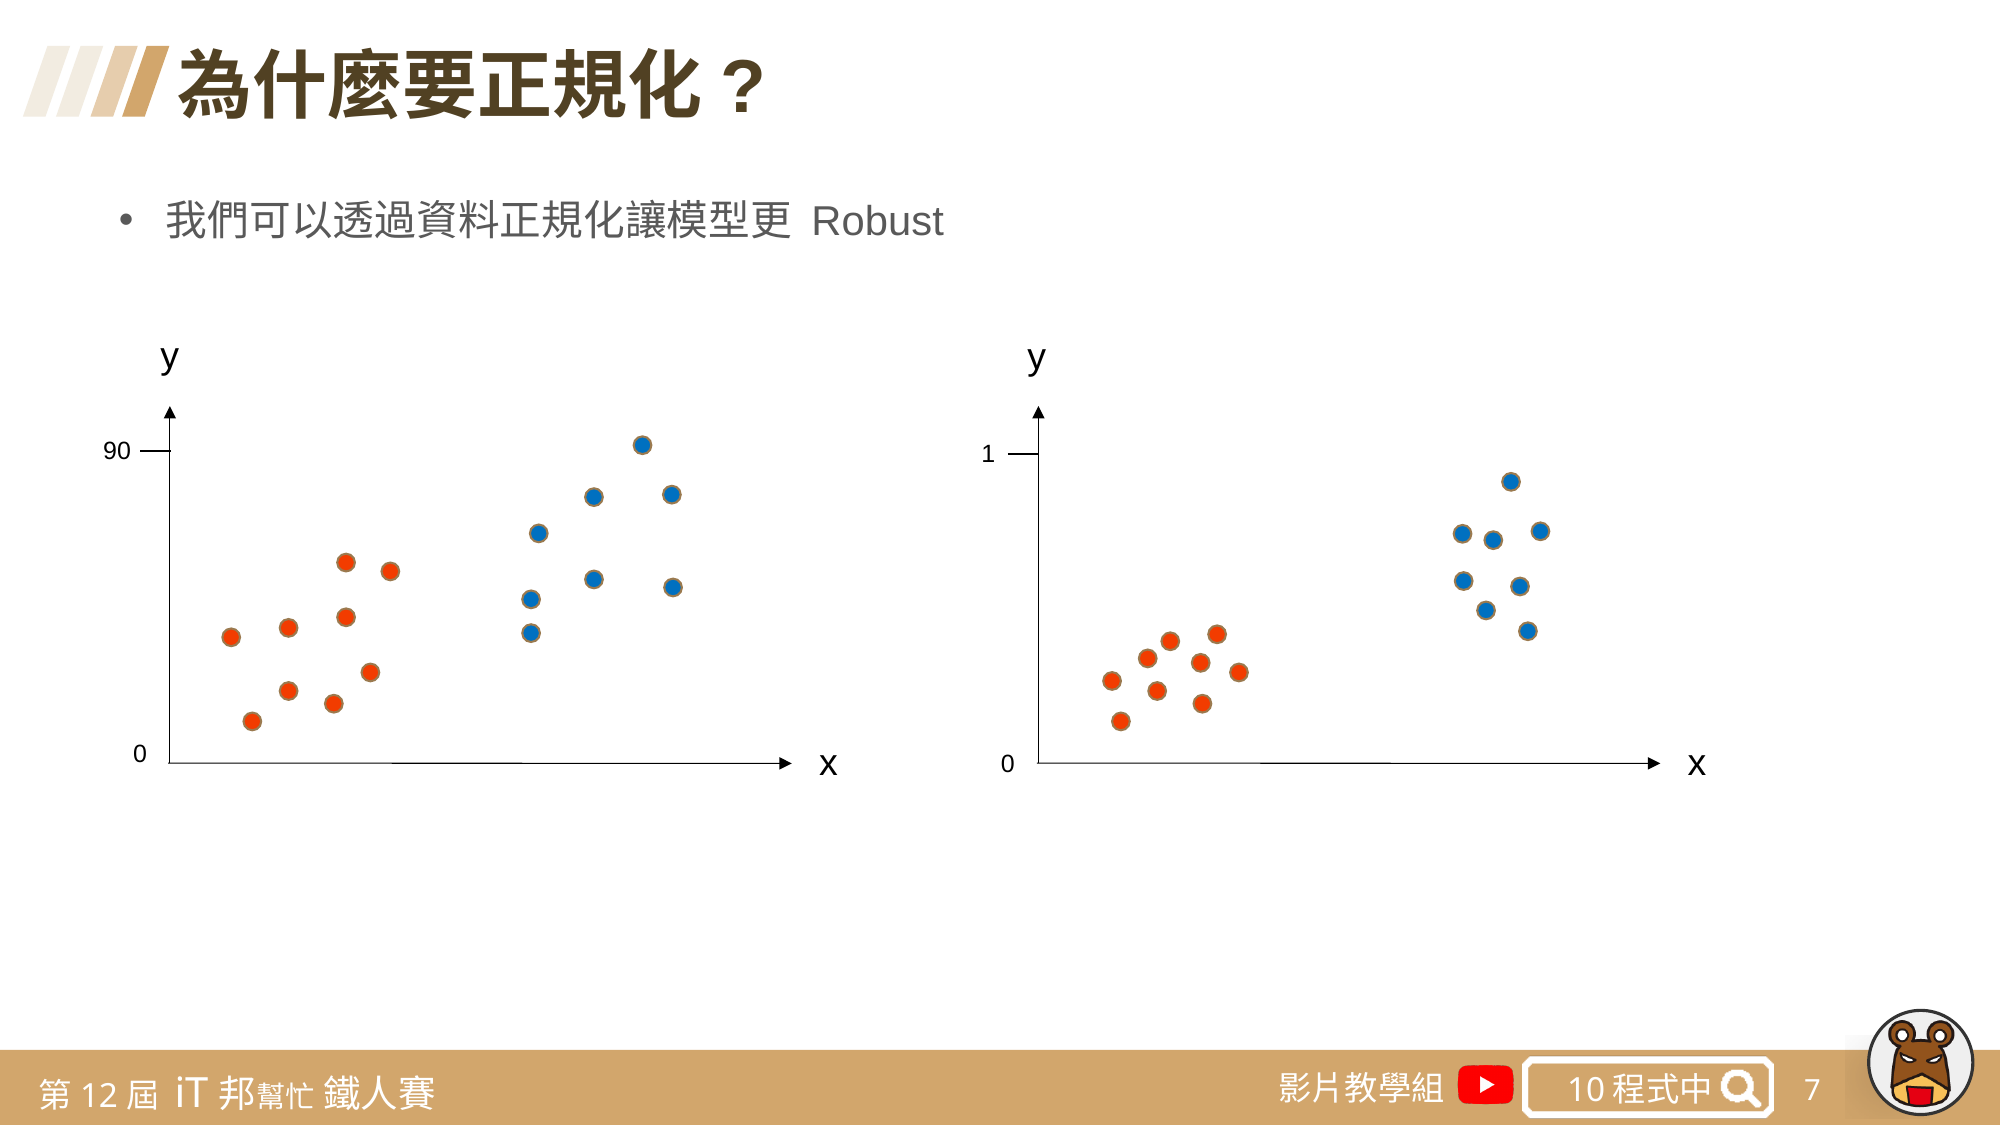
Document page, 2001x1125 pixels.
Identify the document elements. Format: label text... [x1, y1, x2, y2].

text_box [1190, 652, 1211, 673]
text_box [1452, 523, 1473, 544]
text_box [1229, 662, 1249, 683]
text_box x [1672, 730, 1722, 791]
text_box 1 [966, 430, 1011, 476]
text_box [1147, 681, 1168, 701]
text_box 0 [985, 740, 1030, 786]
text_box [1501, 471, 1521, 492]
text_box [1483, 530, 1504, 551]
text_box [584, 569, 604, 590]
text_box [663, 577, 683, 598]
text_box [661, 484, 682, 505]
text_box [221, 627, 242, 648]
text_box [1102, 671, 1122, 691]
text_box [584, 487, 604, 508]
text_box [380, 561, 401, 582]
text_box y [145, 323, 195, 384]
text_box 0 [117, 729, 163, 775]
text_box 我們可以透過資料正規化讓模型更 Robust [104, 186, 959, 252]
text_box [528, 523, 549, 544]
text_box [1518, 621, 1538, 642]
list 為什麼要正規化? [162, 40, 1691, 138]
text_box [1510, 576, 1530, 597]
text_box [1137, 648, 1158, 669]
text_box [1453, 571, 1474, 591]
text_box [1192, 693, 1213, 714]
text_box [632, 435, 653, 456]
text_box [336, 552, 356, 573]
text_box [360, 662, 381, 683]
text_box y [1012, 324, 1062, 385]
picture [1871, 1012, 1971, 1112]
text_box x [804, 730, 854, 791]
text_box [521, 623, 542, 644]
text_box [278, 681, 299, 701]
text_box [323, 693, 344, 714]
text_box [1160, 631, 1181, 652]
text_box [1476, 600, 1496, 621]
text_box [242, 711, 263, 732]
text_box [1530, 521, 1551, 542]
picture [1410, 962, 1774, 1125]
text_box [278, 617, 299, 638]
text_box [521, 589, 542, 610]
text_box [1207, 624, 1228, 645]
text_box [1110, 711, 1131, 732]
text_box 90 [88, 427, 147, 473]
text_box [336, 607, 356, 628]
